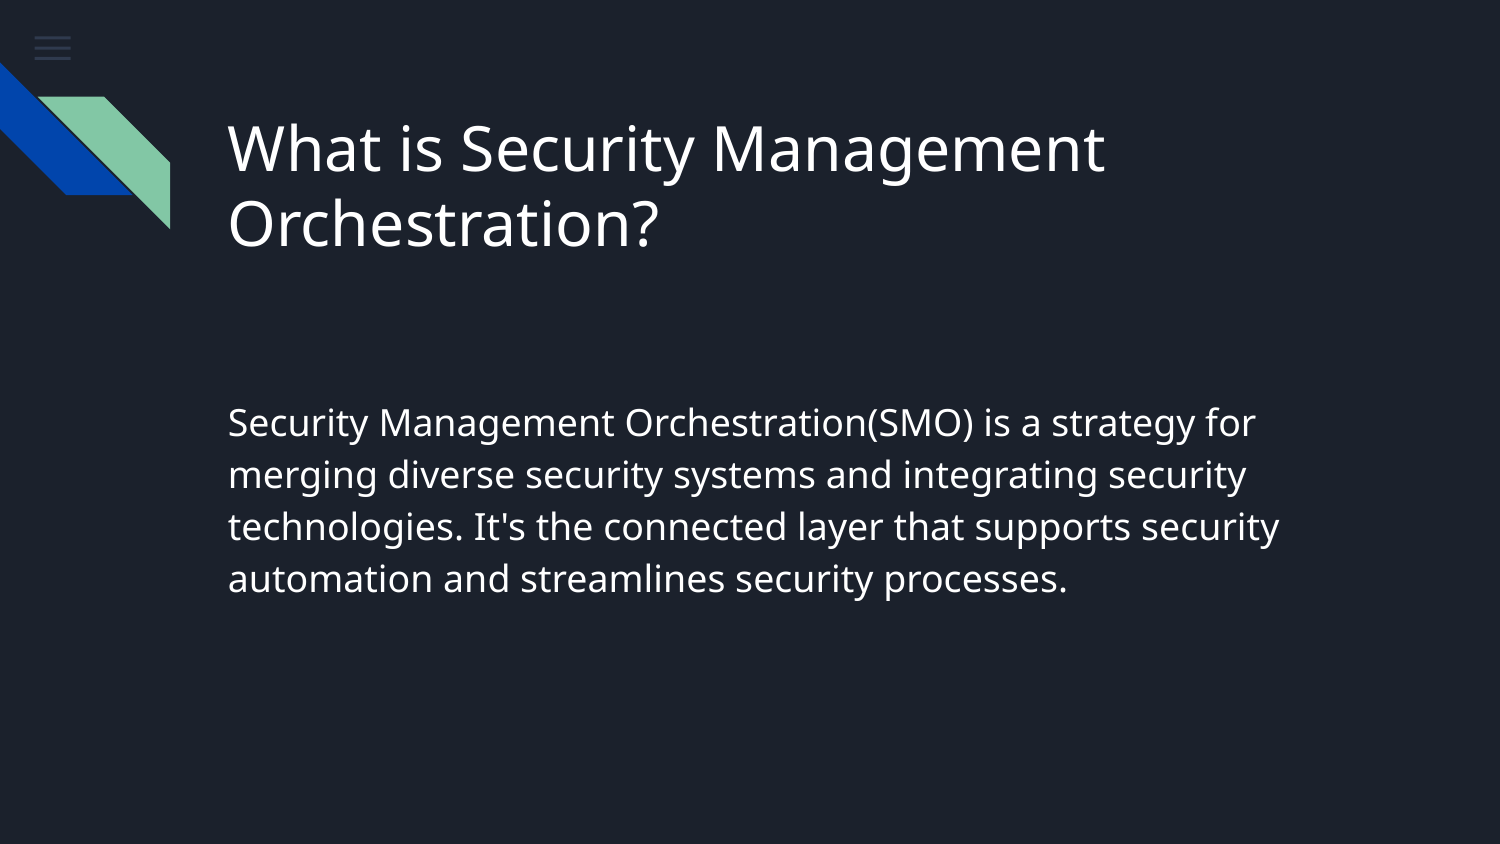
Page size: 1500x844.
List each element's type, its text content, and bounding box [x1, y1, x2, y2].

title What is Security Management Orchestration? [212, 93, 1368, 244]
list Security Management Orchestration(SMO) is a strategy for merging diverse security systems and integrating security technologies. It's the connected layer that supports security automation and streamlines security processes. [212, 311, 1368, 790]
